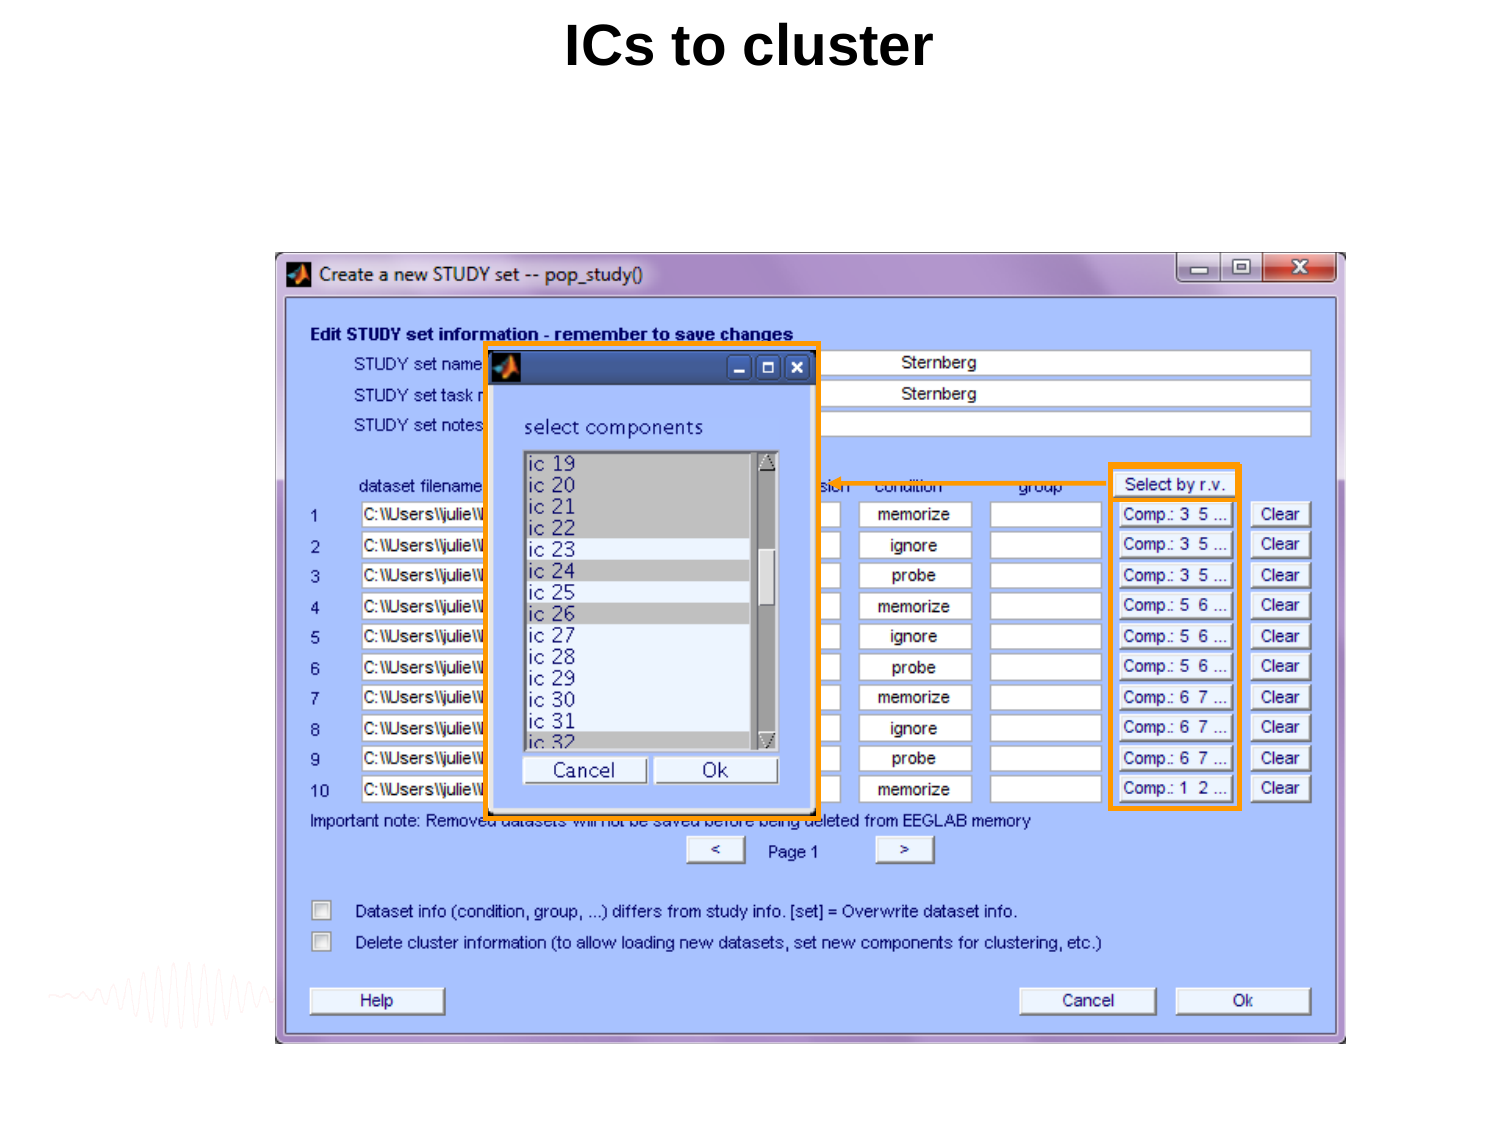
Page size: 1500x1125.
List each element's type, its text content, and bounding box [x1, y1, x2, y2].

picture [274, 251, 1347, 1044]
title ICs to cluster [37, 0, 1463, 113]
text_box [485, 343, 1238, 819]
